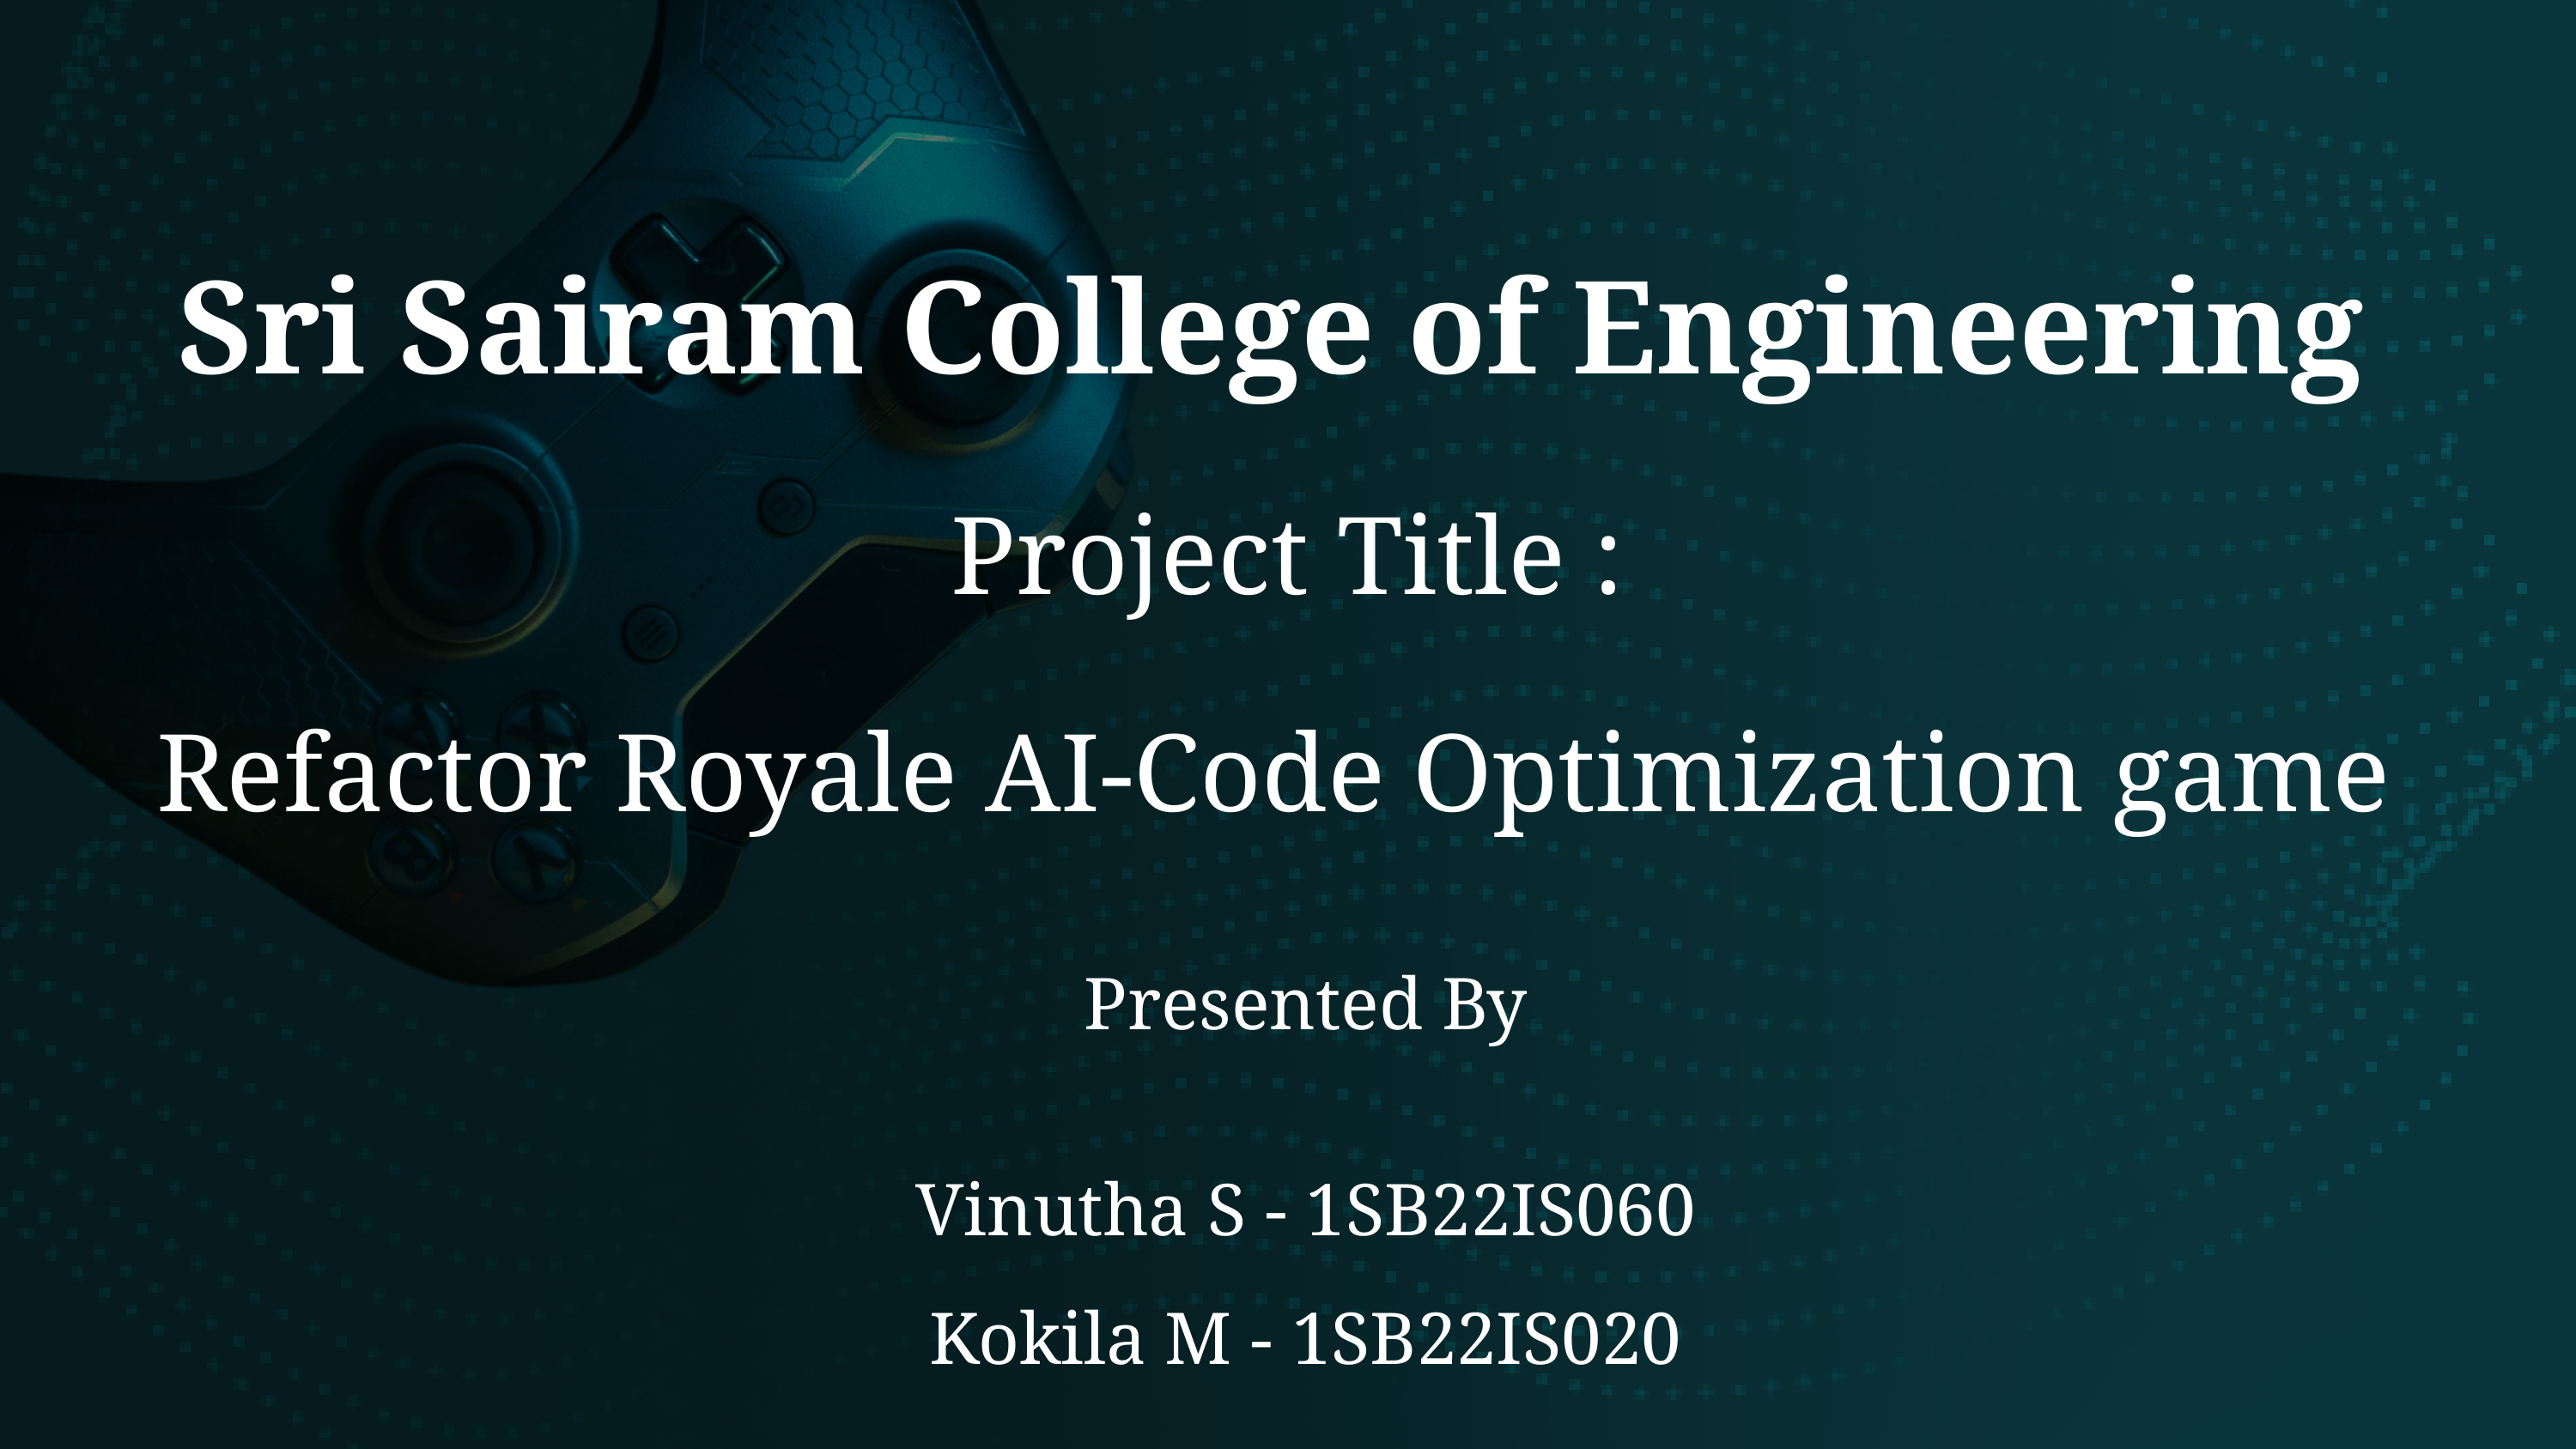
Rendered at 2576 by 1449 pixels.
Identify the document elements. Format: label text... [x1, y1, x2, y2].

text_box Presented By Vinutha S - 1SB22IS060 Kokila M - 1SB22IS020 [620, 985, 1992, 1379]
text_box Sri Sairam College of Engineering Project Title : Refactor Royale AI-Code Optimization game [71, 290, 2504, 834]
text_box [987, 765, 1589, 823]
text_box [0, 0, 2576, 1449]
